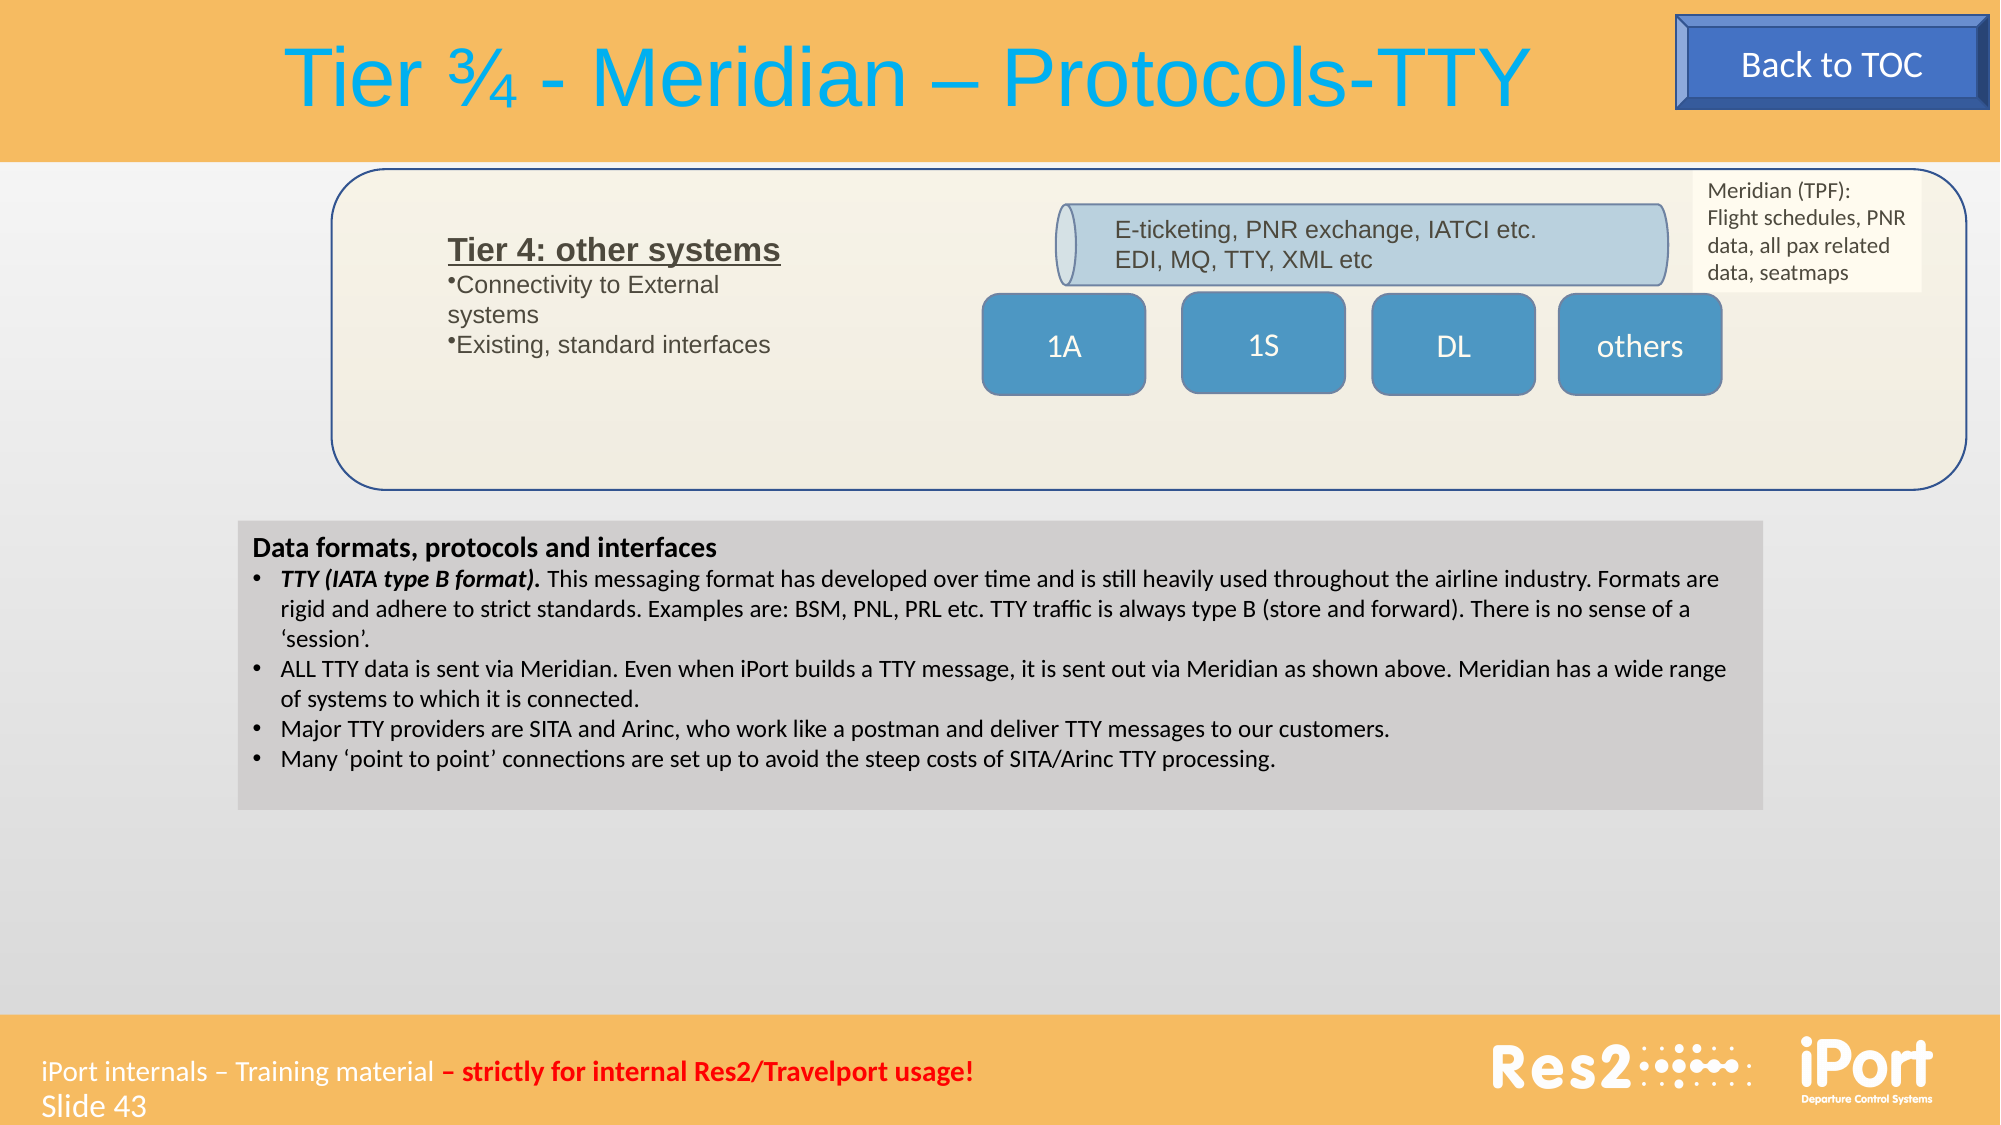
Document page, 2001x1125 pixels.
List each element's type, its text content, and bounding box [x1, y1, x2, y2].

text_box Data formats, protocols and interfaces TTY (IATA type B format). This messaging format has developed over time and is still heavily used throughout the airline industry. Formats are rigid and adhere to strict standards. Examples are: BSM, PNL, PRL etc. TTY traffic is always type B (store and forward). There is no sense of a ‘session’. ALL TTY data is sent via Meridian. Even when iPort builds a TTY message, it is sent out via Meridian as shown above. Meridian has a wide range of systems to which it is connected. Major TTY providers are SITA and Arinc, who work like a postman and deliver TTY messages to our customers. Many ‘point to point’ connections are set up to avoid the steep costs of SITA/Arinc TTY processing. [237, 520, 1764, 810]
text_box [330, 168, 1968, 491]
picture [1801, 1036, 1933, 1105]
text_box Tier ¾ - Meridian – Protocols-TTY [268, 15, 1550, 130]
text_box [982, 292, 1722, 395]
picture [1493, 1044, 1751, 1089]
text_box Back to TOC [1675, 14, 1990, 111]
text_box [1680, 16, 1985, 26]
